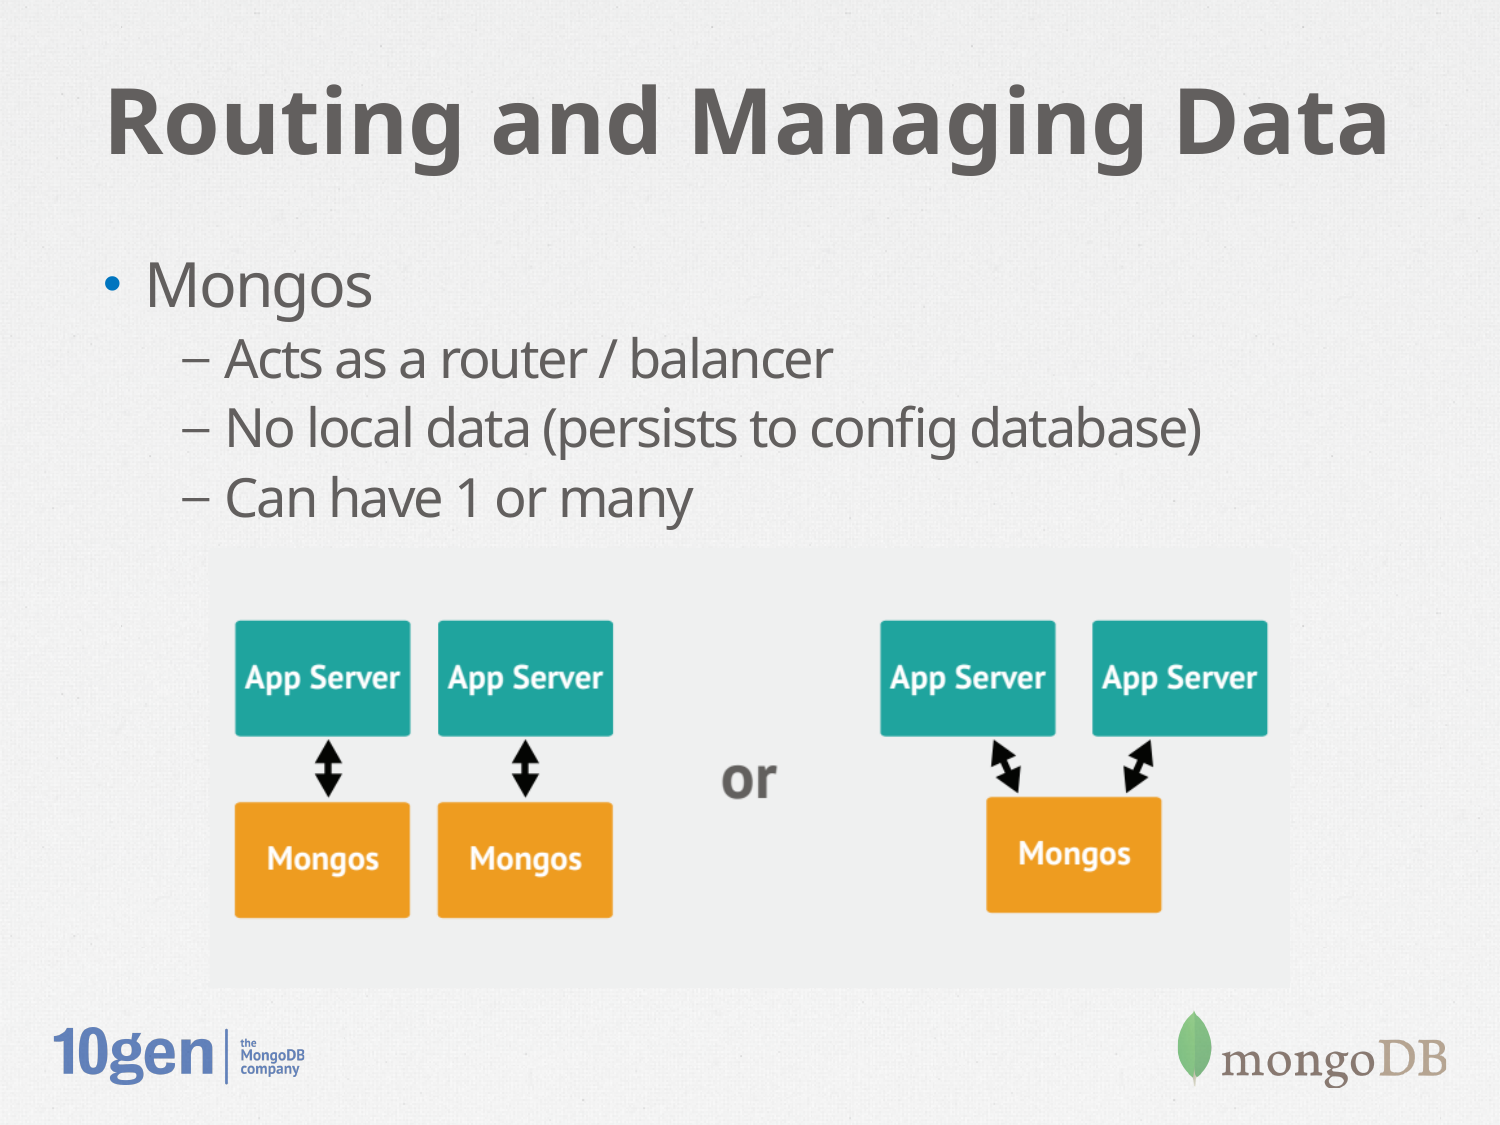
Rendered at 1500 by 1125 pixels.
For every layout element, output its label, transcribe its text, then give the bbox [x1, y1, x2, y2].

list Mongos Acts as a router / balancer No local data (persists to config database) Can have 1 or many [103, 246, 1399, 964]
title Routing and Managing Data [103, 55, 1399, 195]
picture [0, 0, 1500, 1125]
